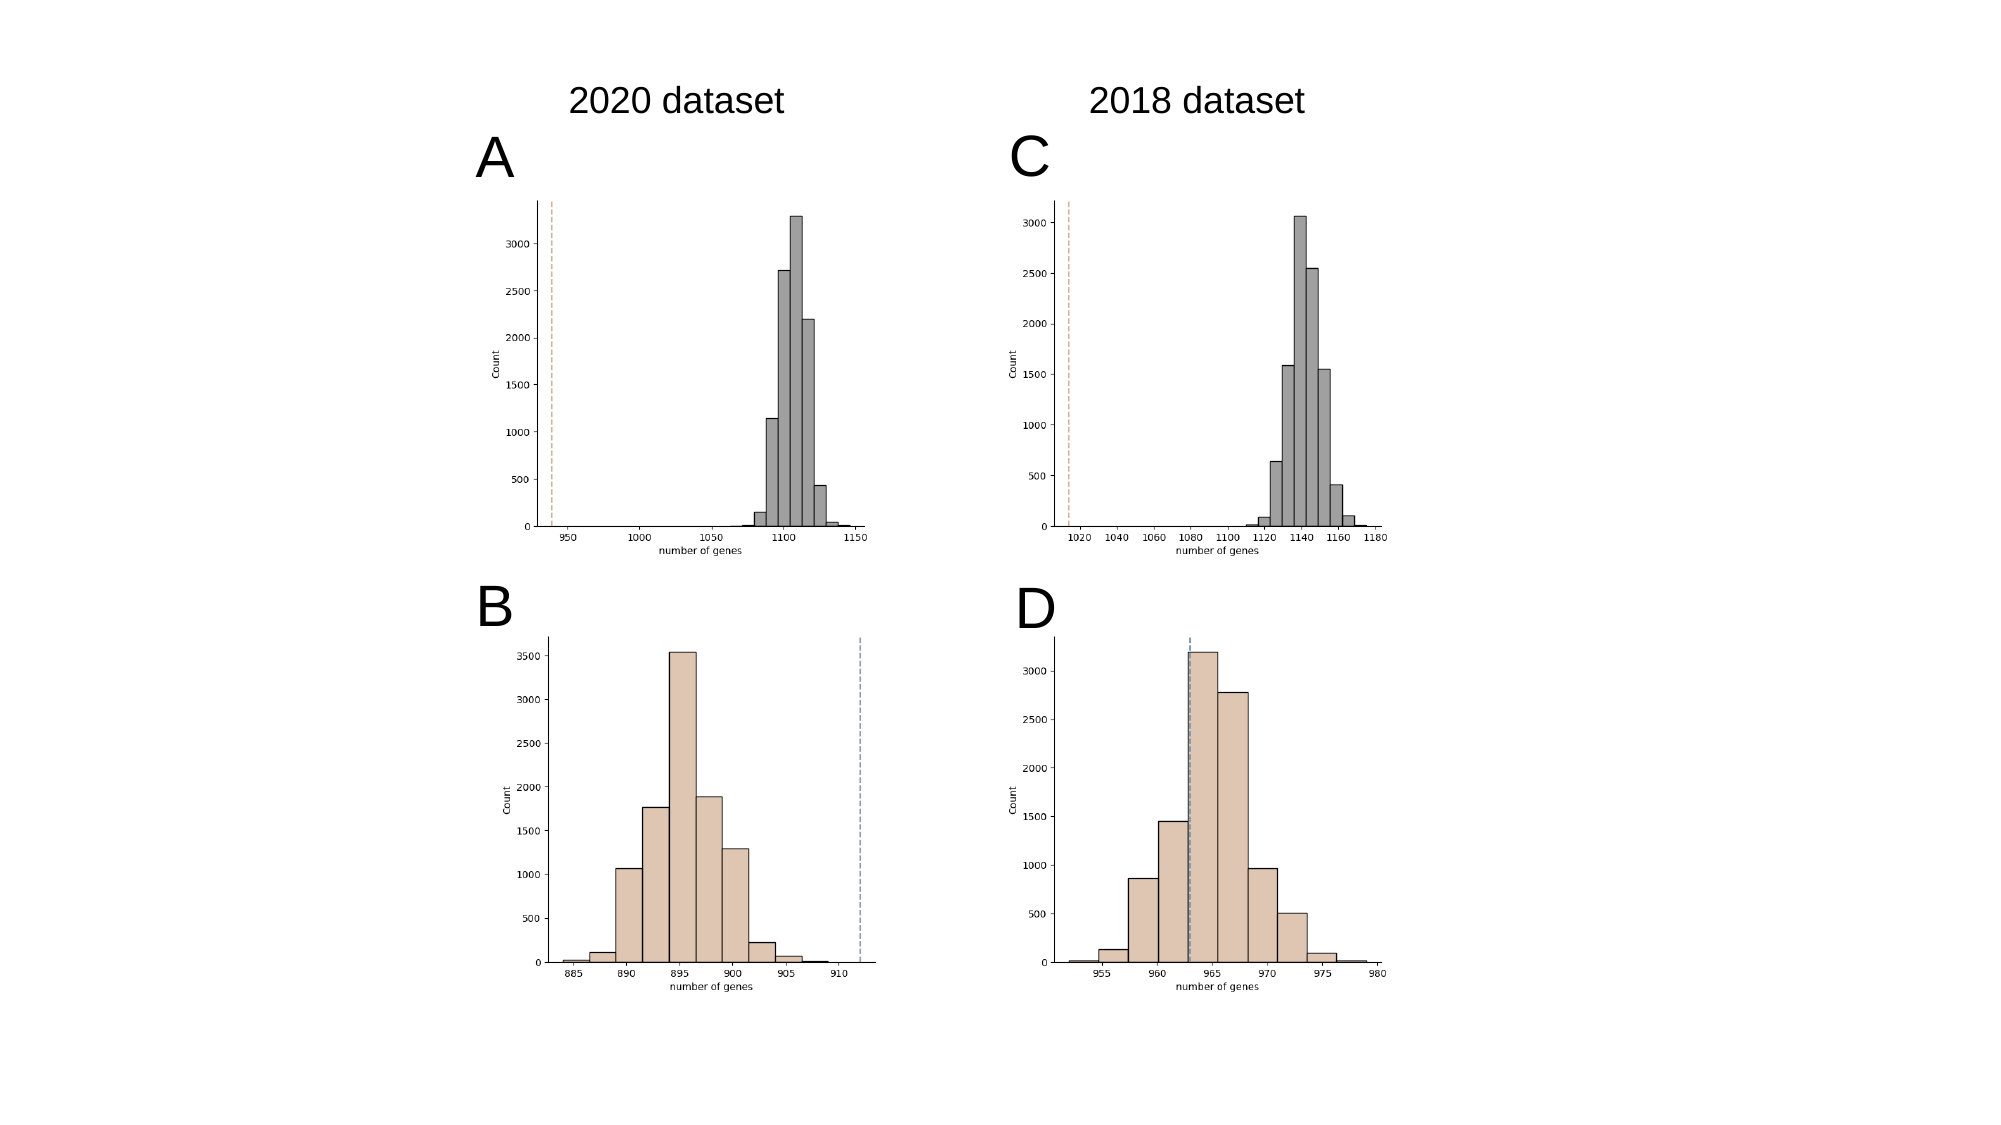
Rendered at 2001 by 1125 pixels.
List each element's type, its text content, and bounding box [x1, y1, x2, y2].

text_box 2018 dataset [1074, 68, 1321, 129]
picture [1001, 193, 1394, 563]
text_box C [994, 110, 1066, 196]
picture [484, 193, 874, 563]
picture [1001, 629, 1393, 999]
text_box B [460, 560, 530, 646]
picture [495, 629, 881, 999]
text_box D [1000, 562, 1073, 648]
text_box A [460, 111, 530, 197]
text_box 2020 dataset [553, 68, 800, 129]
